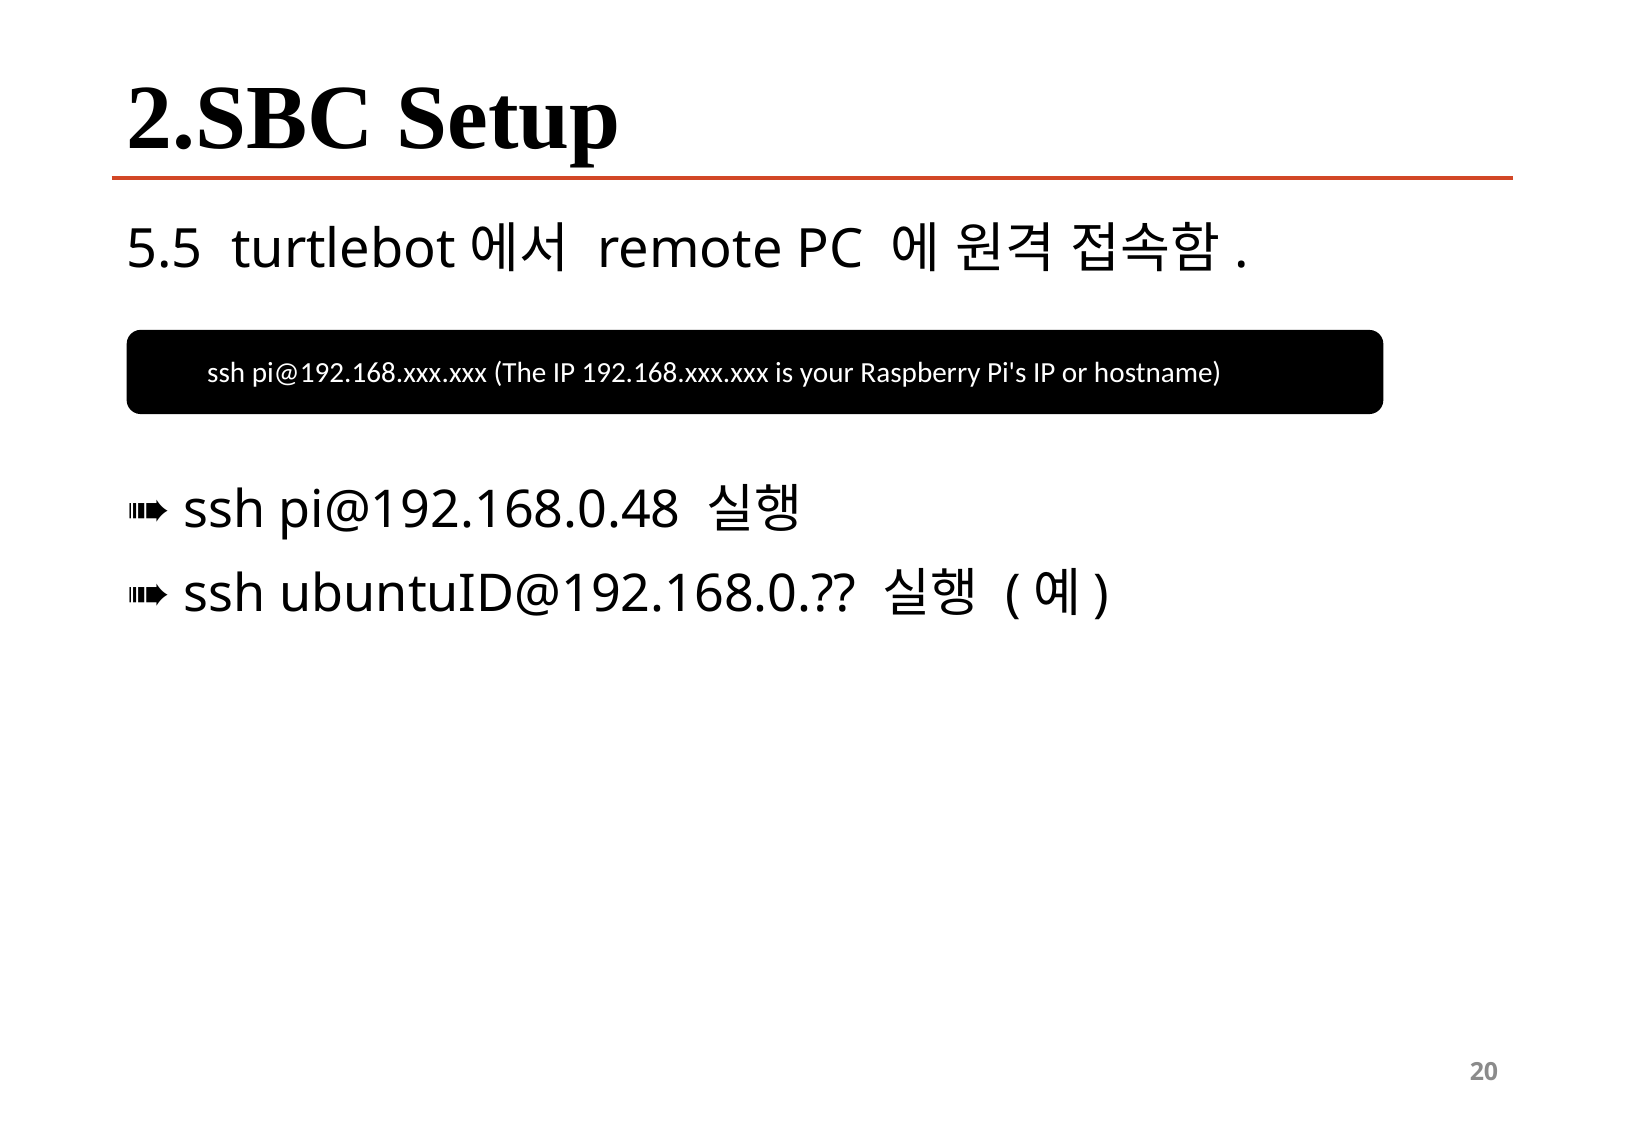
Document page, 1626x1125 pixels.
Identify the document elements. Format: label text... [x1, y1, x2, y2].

list 5.5 turtlebot에서 remote PC 에 원격 접속함. ➠ ssh pi@192.168.0.48 실행 ➠ ssh ubuntuID@192.168.0.?? 실행 (예) [111, 205, 1514, 1014]
title 2.SBC Setup [111, 59, 1514, 179]
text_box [126, 329, 1384, 431]
slide_number 20 [1433, 1042, 1514, 1103]
